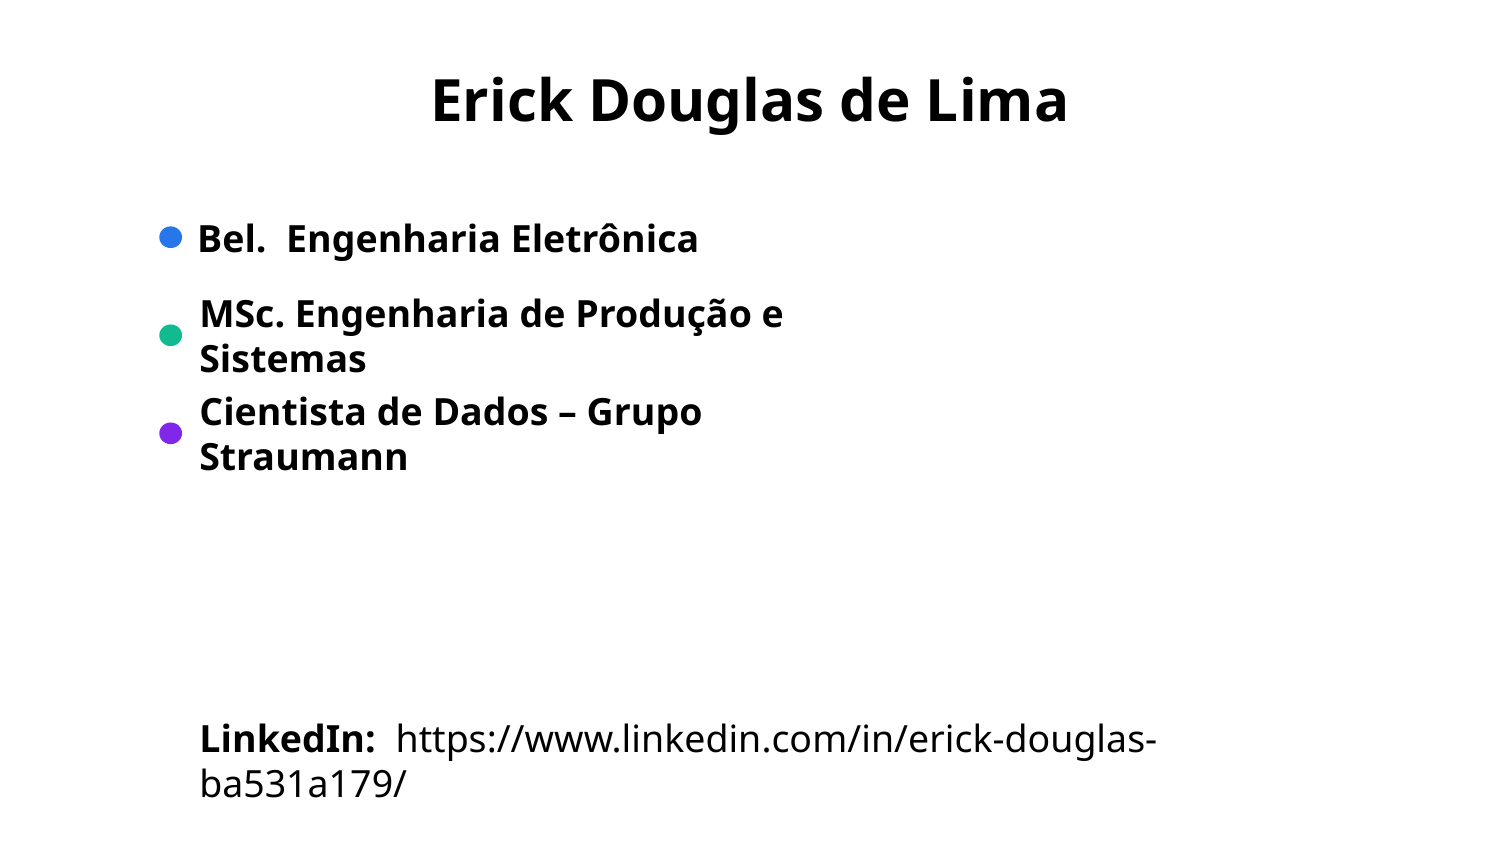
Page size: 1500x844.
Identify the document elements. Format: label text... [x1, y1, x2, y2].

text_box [159, 209, 796, 265]
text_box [159, 405, 859, 461]
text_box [159, 307, 859, 363]
text_box LinkedIn: https://www.linkedin.com/in/erick-douglas-ba531a179/ [184, 733, 1260, 788]
title Erick Douglas de Lima [75, 67, 1425, 129]
